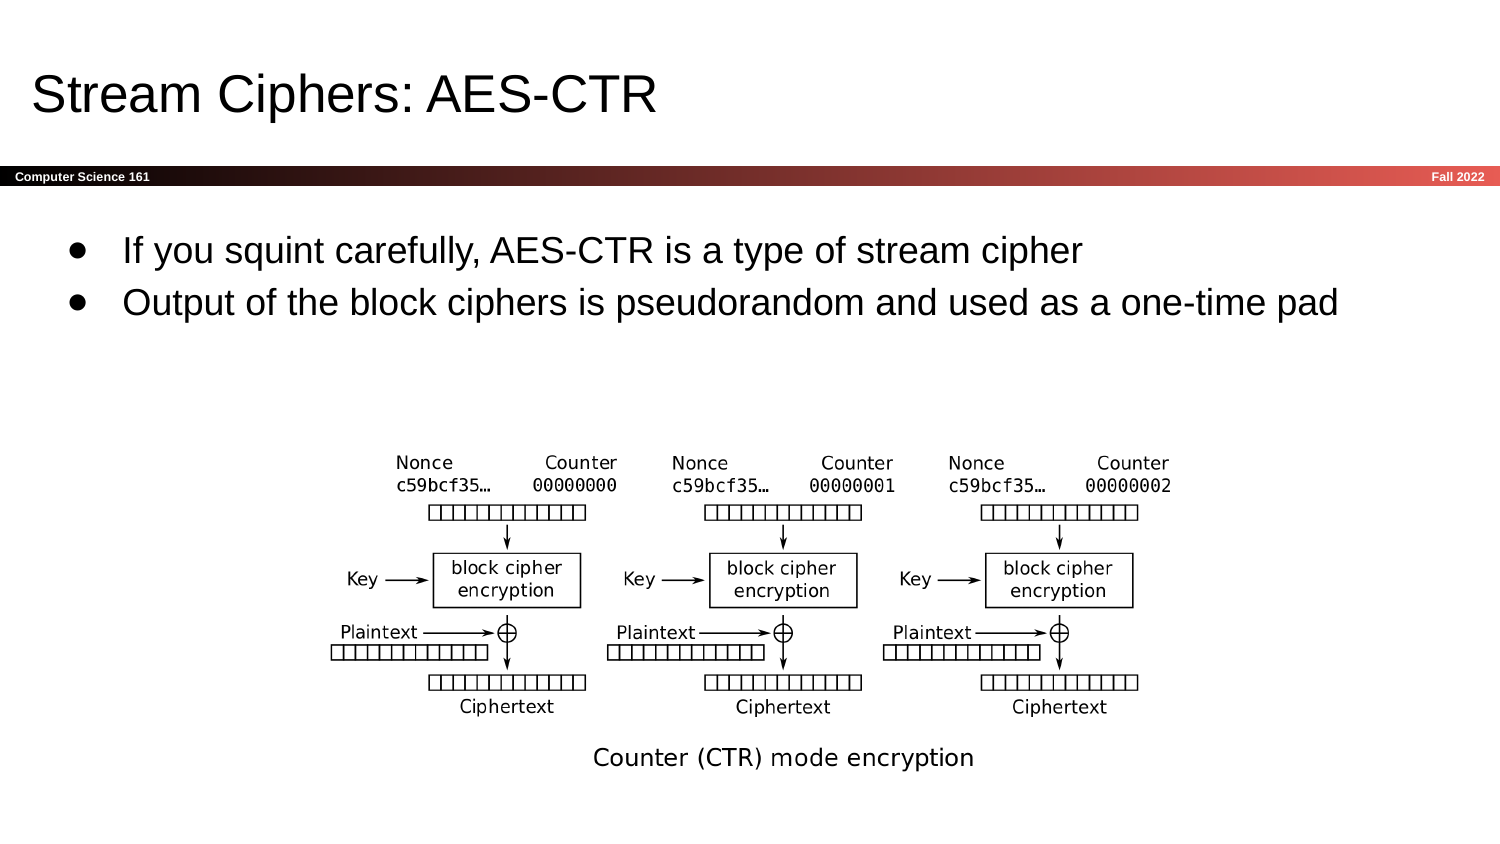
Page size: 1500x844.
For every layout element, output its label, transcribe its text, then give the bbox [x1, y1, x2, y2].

list If you squint carefully, AES-CTR is a type of stream cipher Output of the block ciphers is pseudorandom and used as a one-time pad [32, 204, 1431, 823]
picture [299, 432, 1201, 796]
title Stream Ciphers: AES-CTR [16, 44, 1415, 139]
